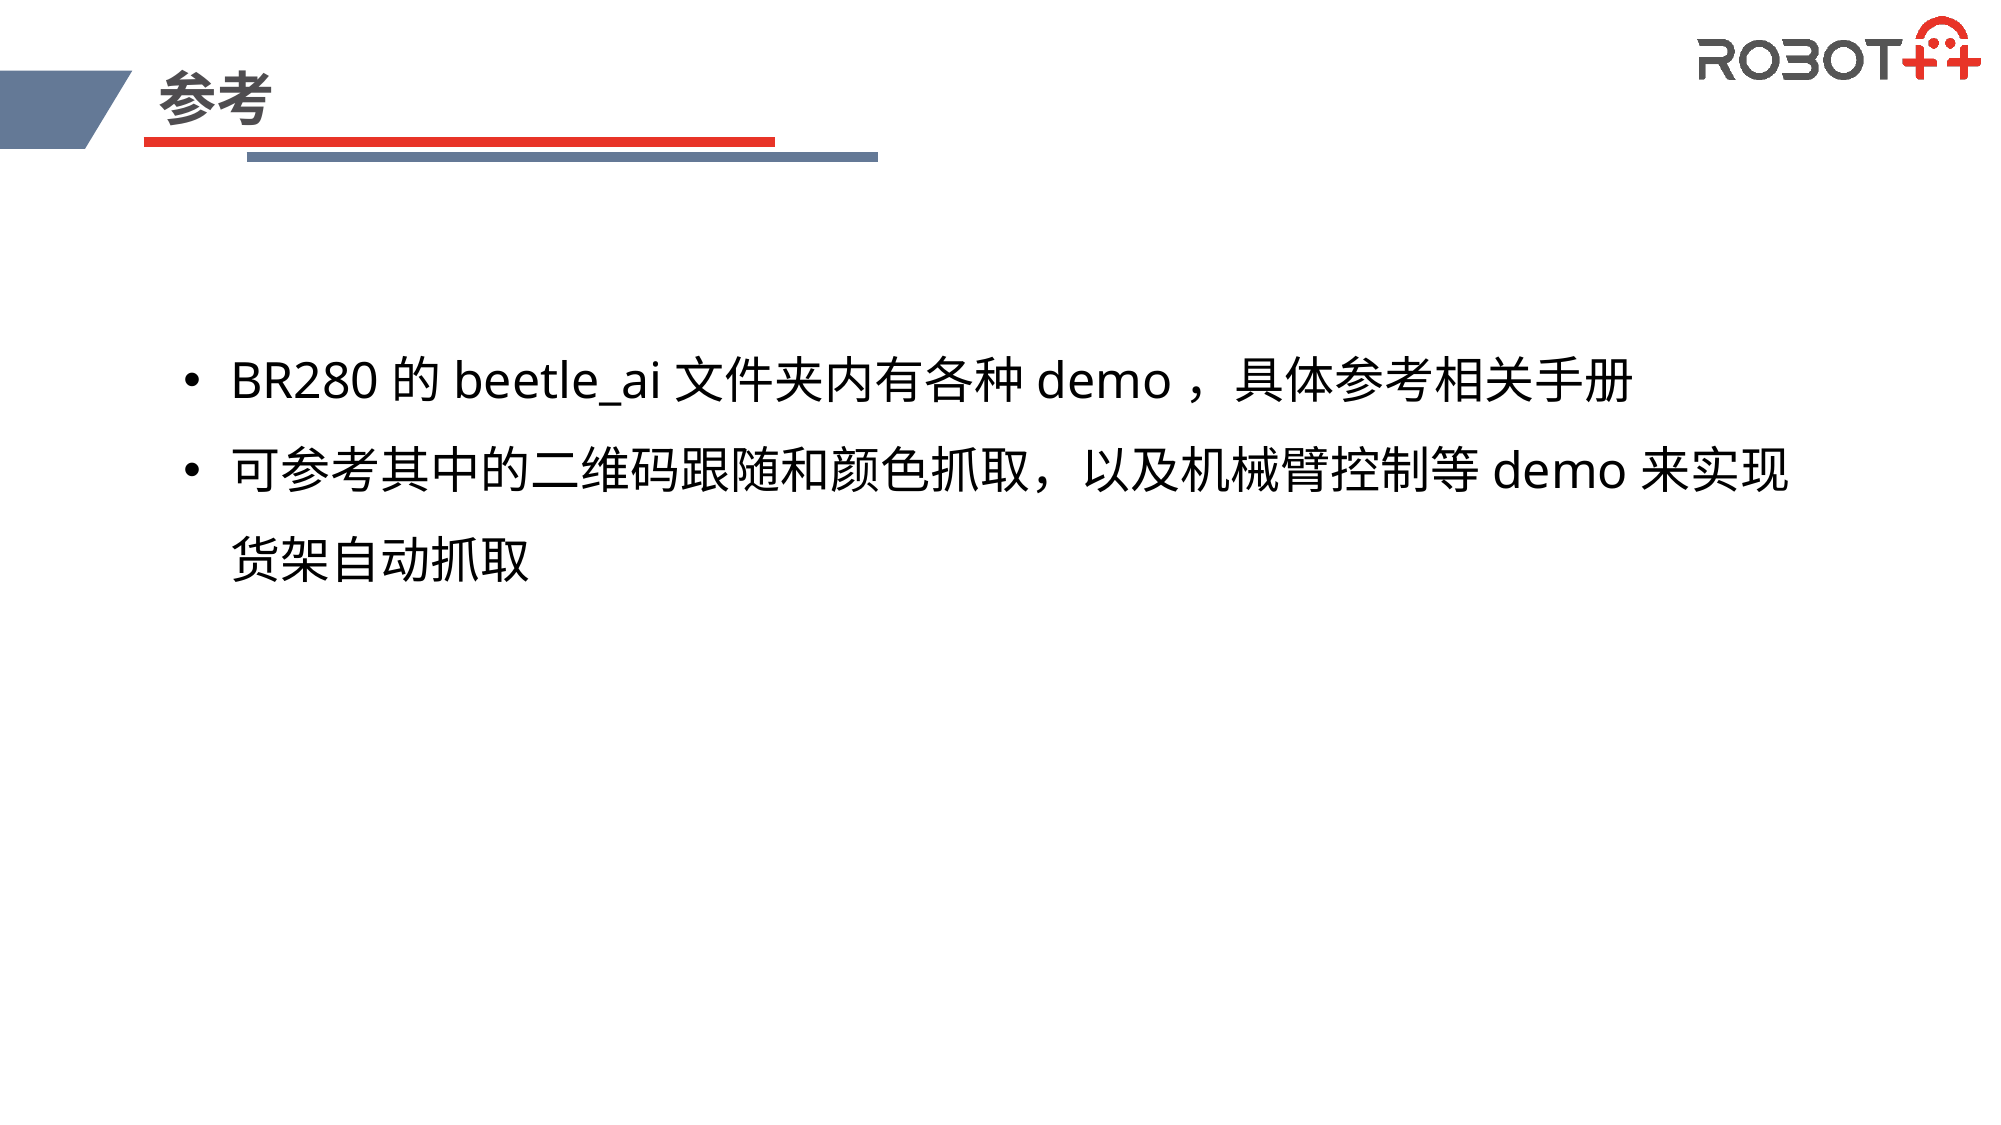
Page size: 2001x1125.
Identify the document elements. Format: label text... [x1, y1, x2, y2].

text_box 参考 [143, 41, 749, 140]
picture [1697, 16, 1981, 80]
text_box BR280的beetle_ai文件夹内有各种demo，具体参考相关手册 可参考其中的二维码跟随和颜色抓取，以及机械臂控制等demo来实现货架自动抓取 [168, 311, 1836, 597]
text_box [0, 70, 133, 149]
